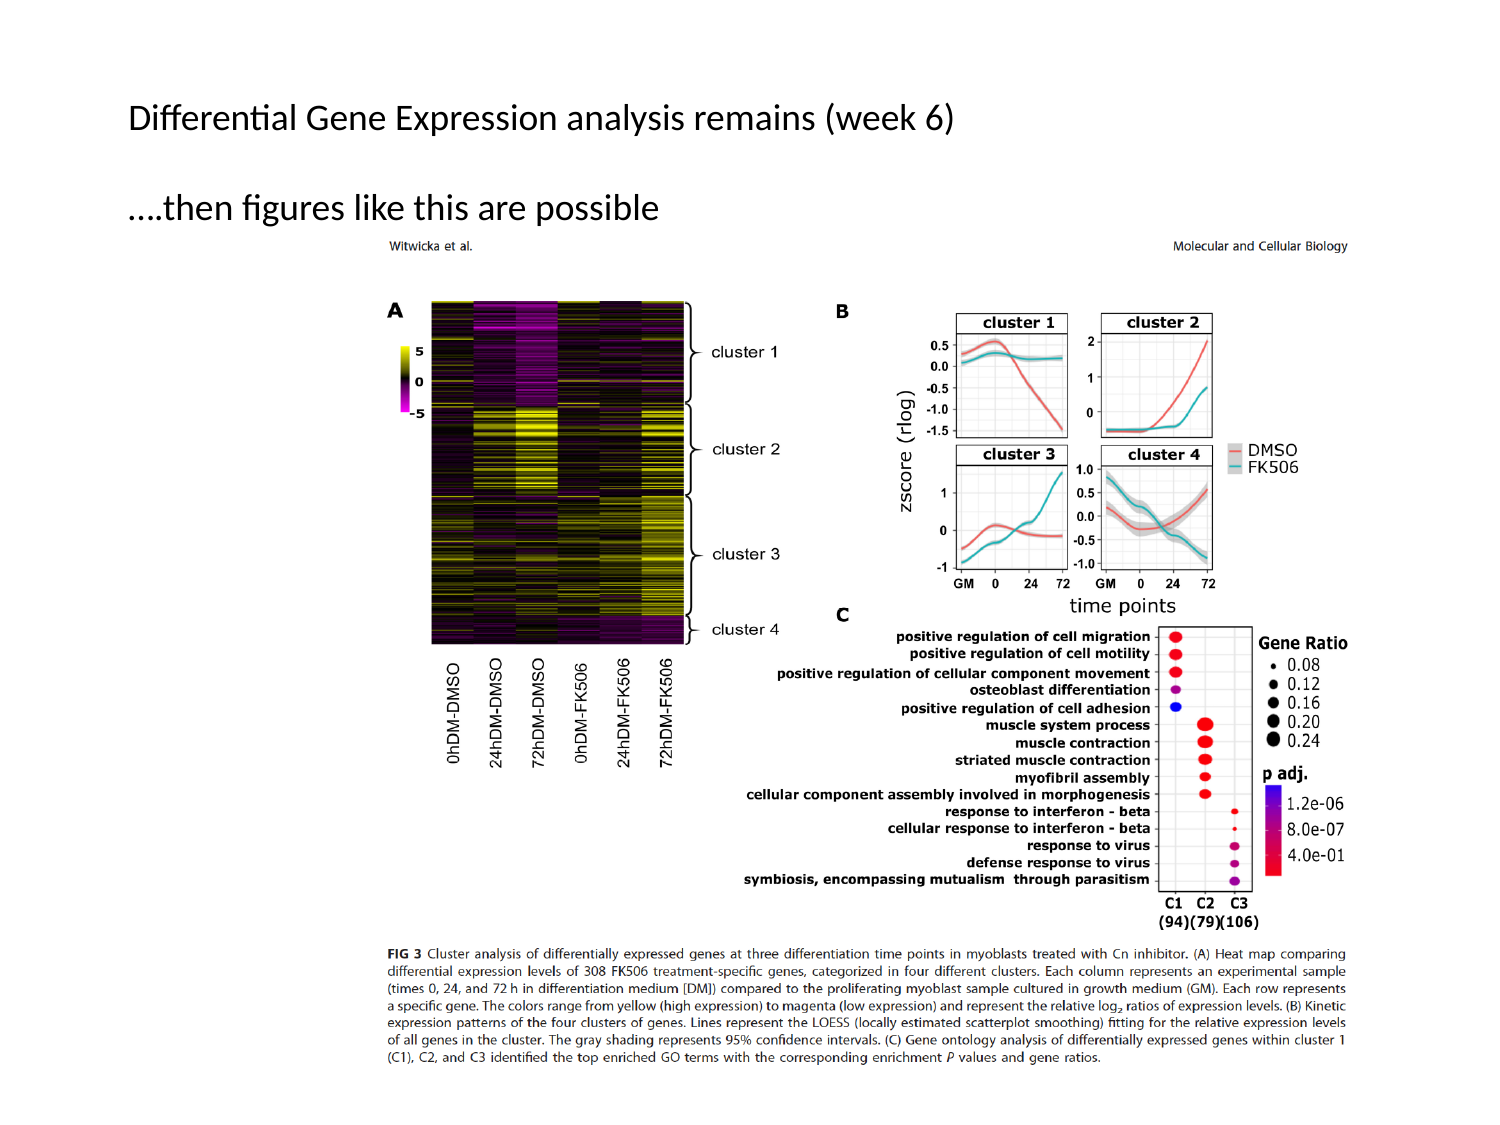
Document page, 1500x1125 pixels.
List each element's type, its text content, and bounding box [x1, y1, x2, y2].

picture [341, 196, 1375, 1072]
text_box Differential Gene Expression analysis remains (week 6) ….then figures like this are possible [113, 85, 972, 236]
